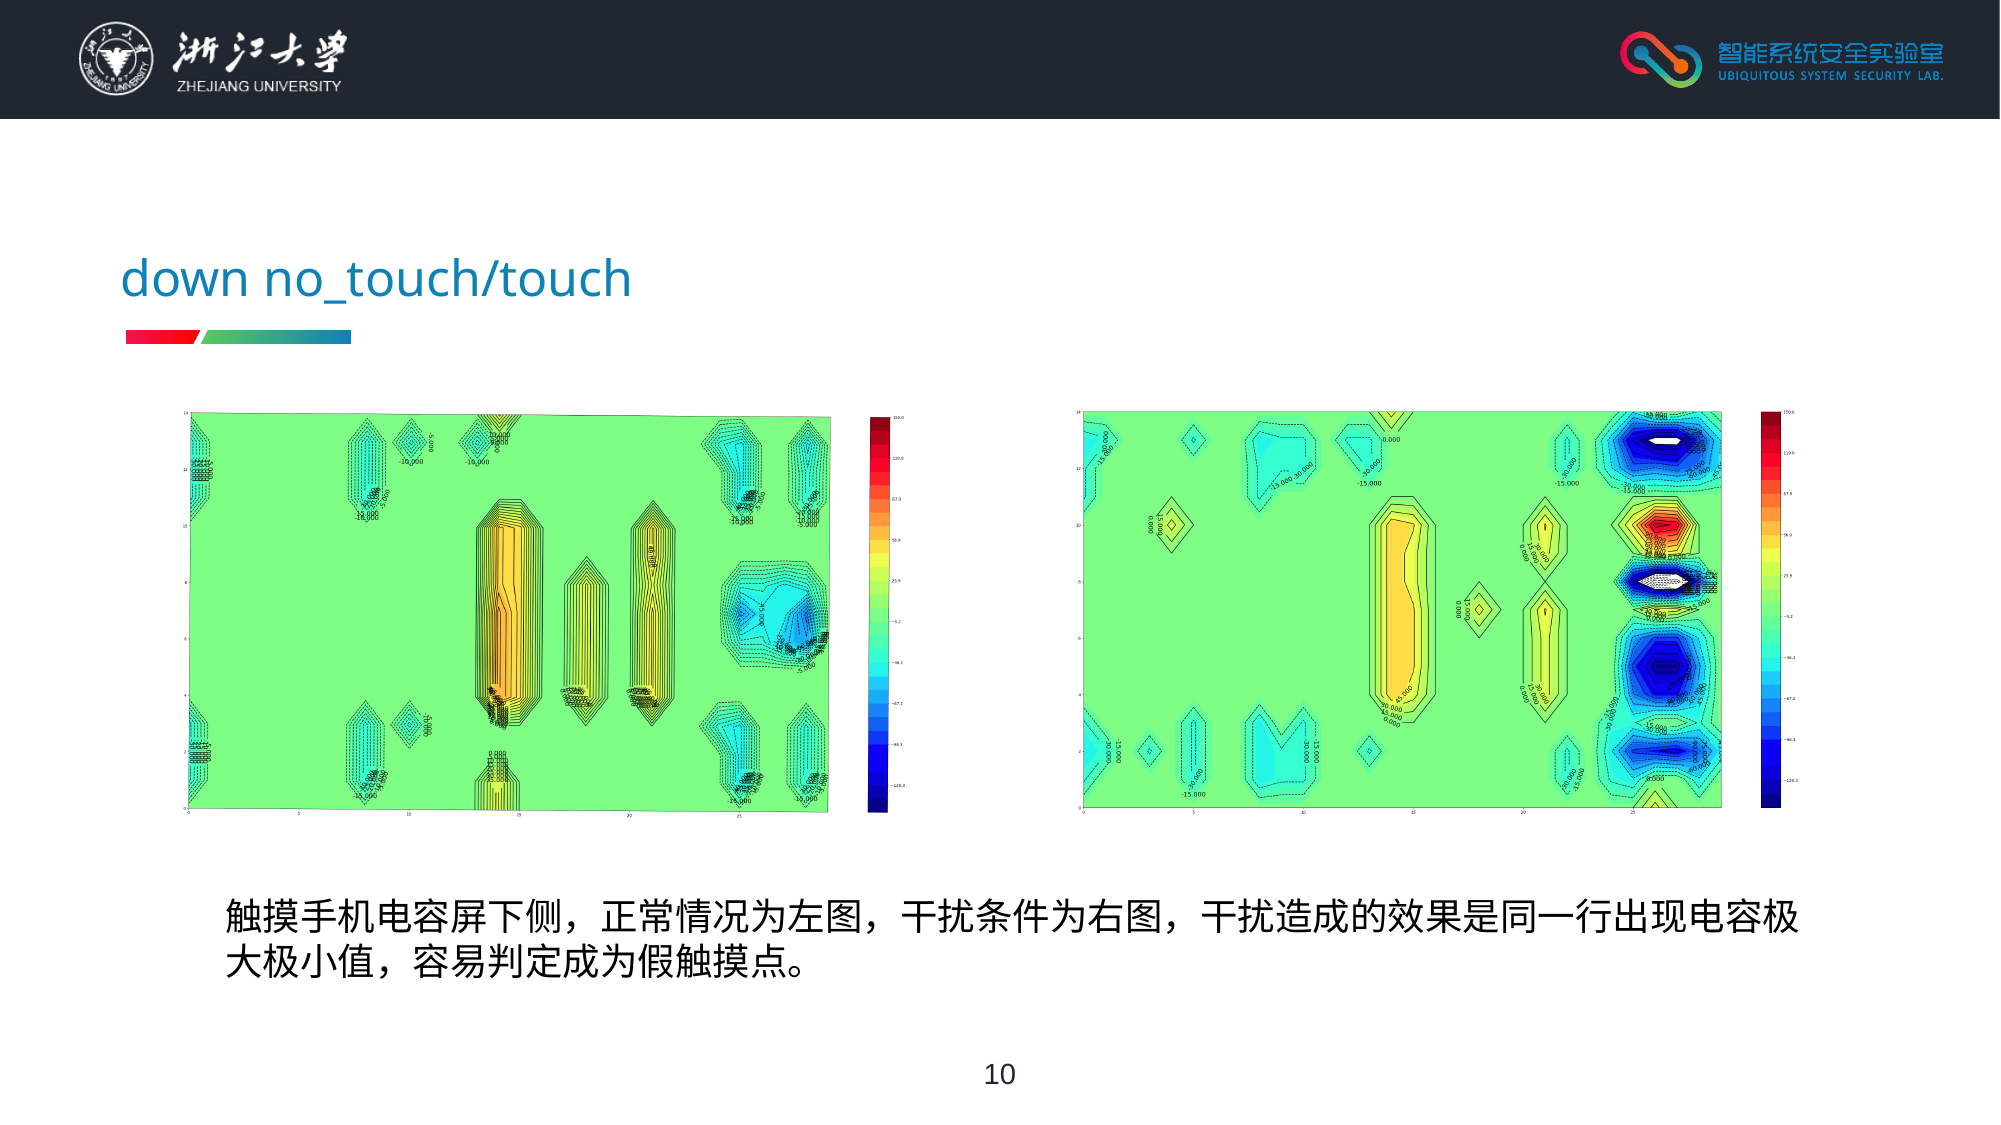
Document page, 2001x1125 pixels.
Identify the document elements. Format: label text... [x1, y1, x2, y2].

picture [1604, 15, 1949, 104]
text_box 触摸手机电容屏下侧，正常情况为左图，干扰条件为右图，干扰造成的效果是同一行出现电容极 大极小值，容易判定成为假触摸点。 [210, 885, 1815, 990]
picture [1064, 401, 1805, 825]
picture [79, 19, 359, 100]
text_box down no_touch/touch [41, 245, 713, 315]
picture [175, 404, 915, 821]
